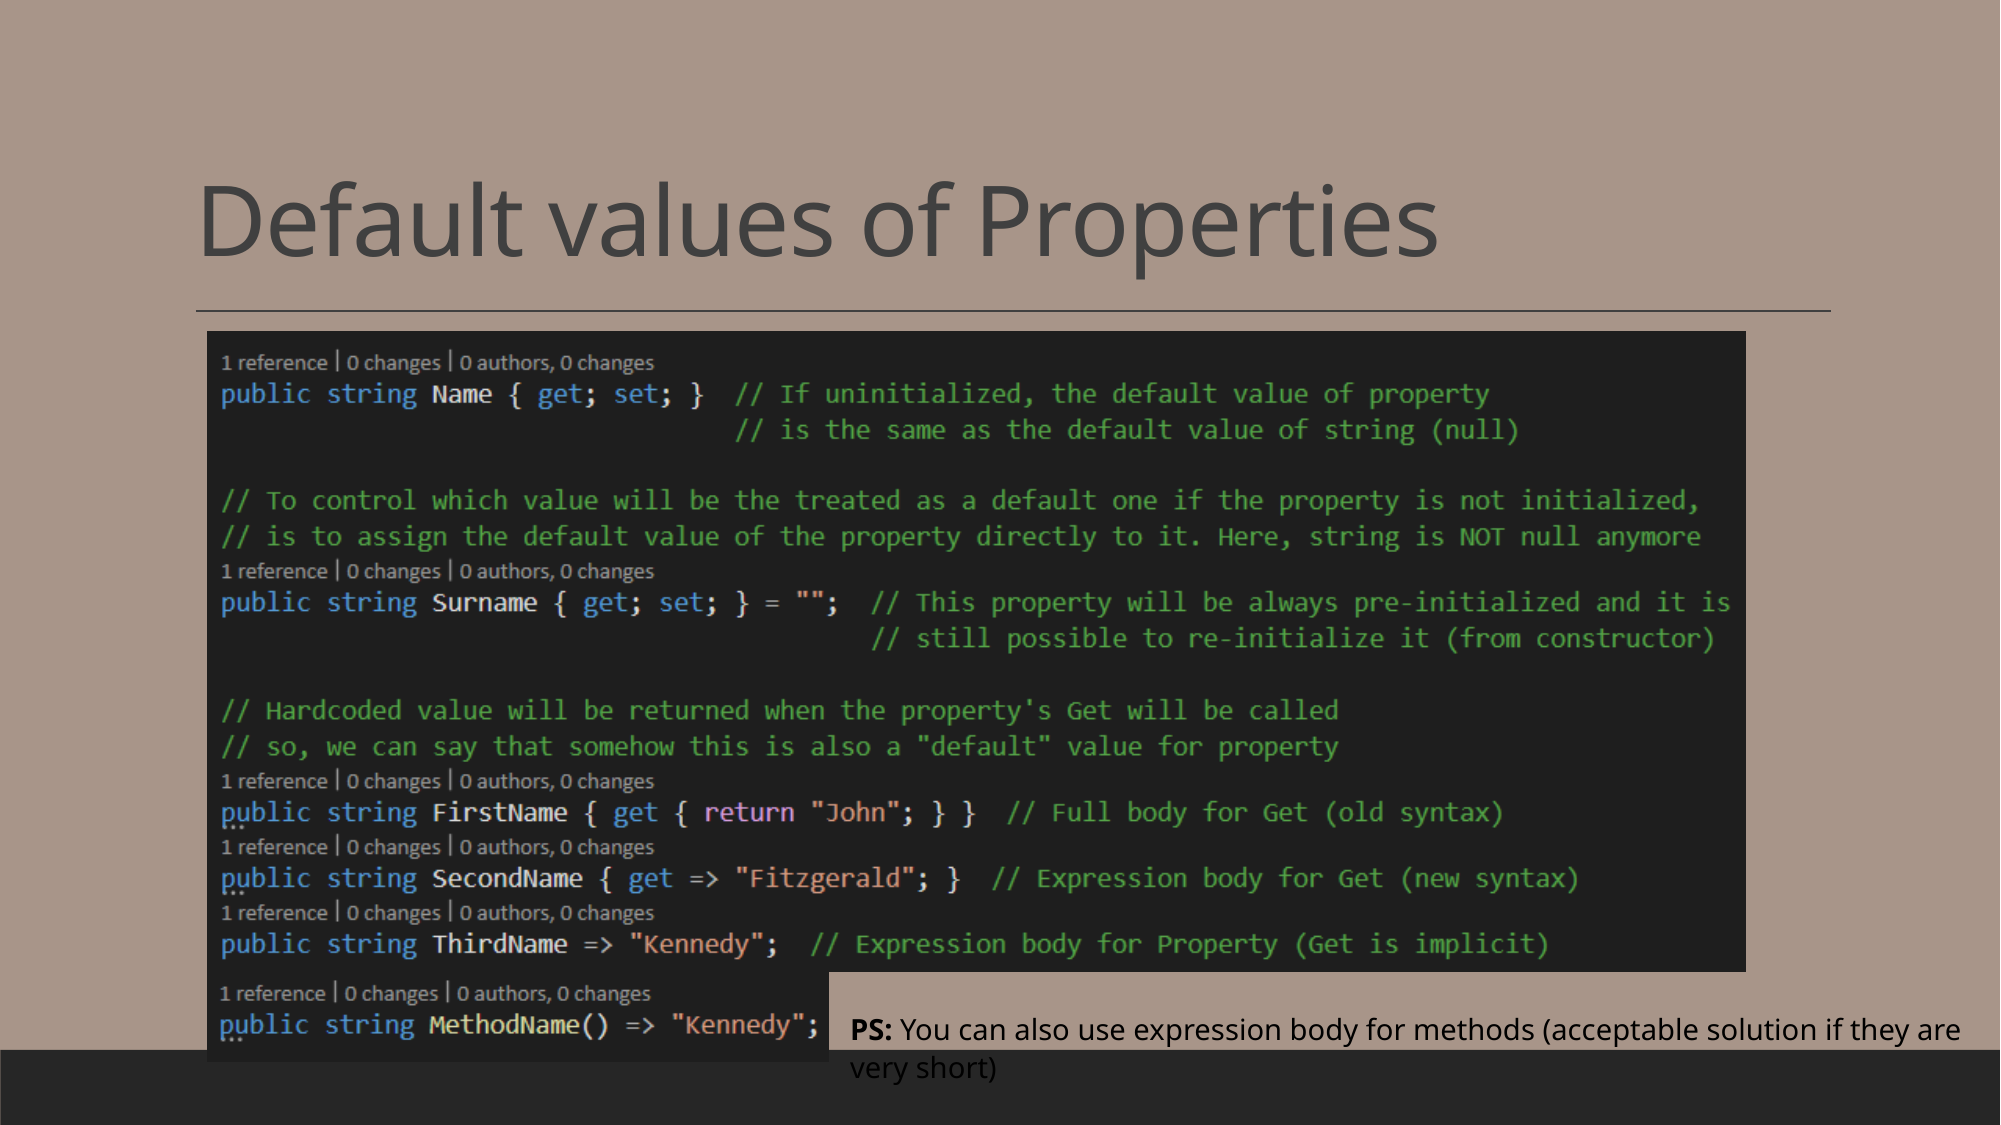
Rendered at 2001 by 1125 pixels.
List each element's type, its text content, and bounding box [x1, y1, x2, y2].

text_box PS: You can also use expression body for methods (acceptable solution if they are very short) [838, 999, 2000, 1052]
picture [207, 331, 1747, 1062]
title Default values of Properties [180, 47, 1830, 285]
